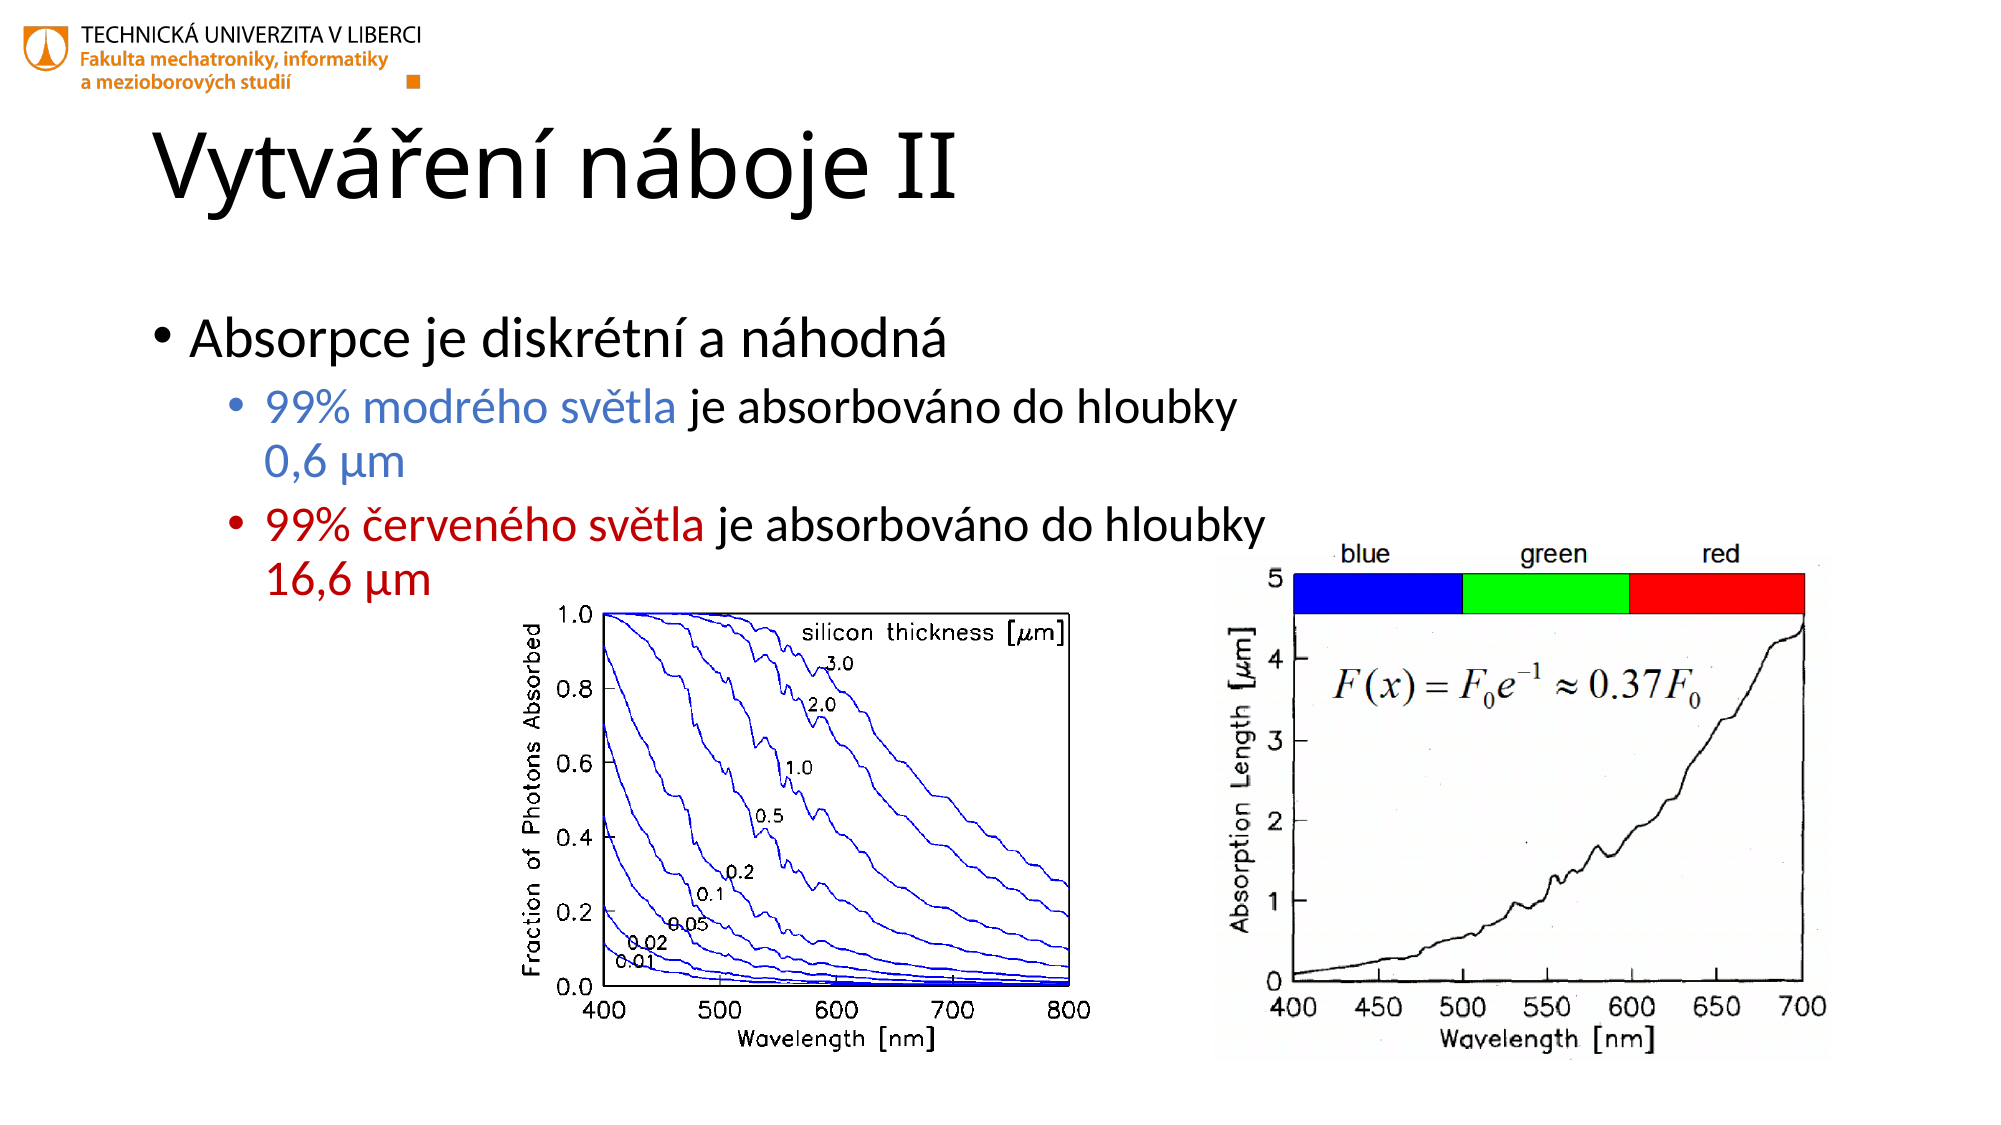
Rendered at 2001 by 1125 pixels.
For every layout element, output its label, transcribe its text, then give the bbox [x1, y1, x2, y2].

picture [499, 579, 1099, 1067]
list Absorpce je diskrétní a náhodná 99% modrého světla je absorbováno do hloubky 0,6 μm 99% červeného světla je absorbováno do hloubky 16,6 μm [137, 299, 1305, 1014]
picture [1204, 521, 1835, 1067]
picture [0, 15, 443, 105]
title Vytváření náboje II [137, 59, 1863, 278]
